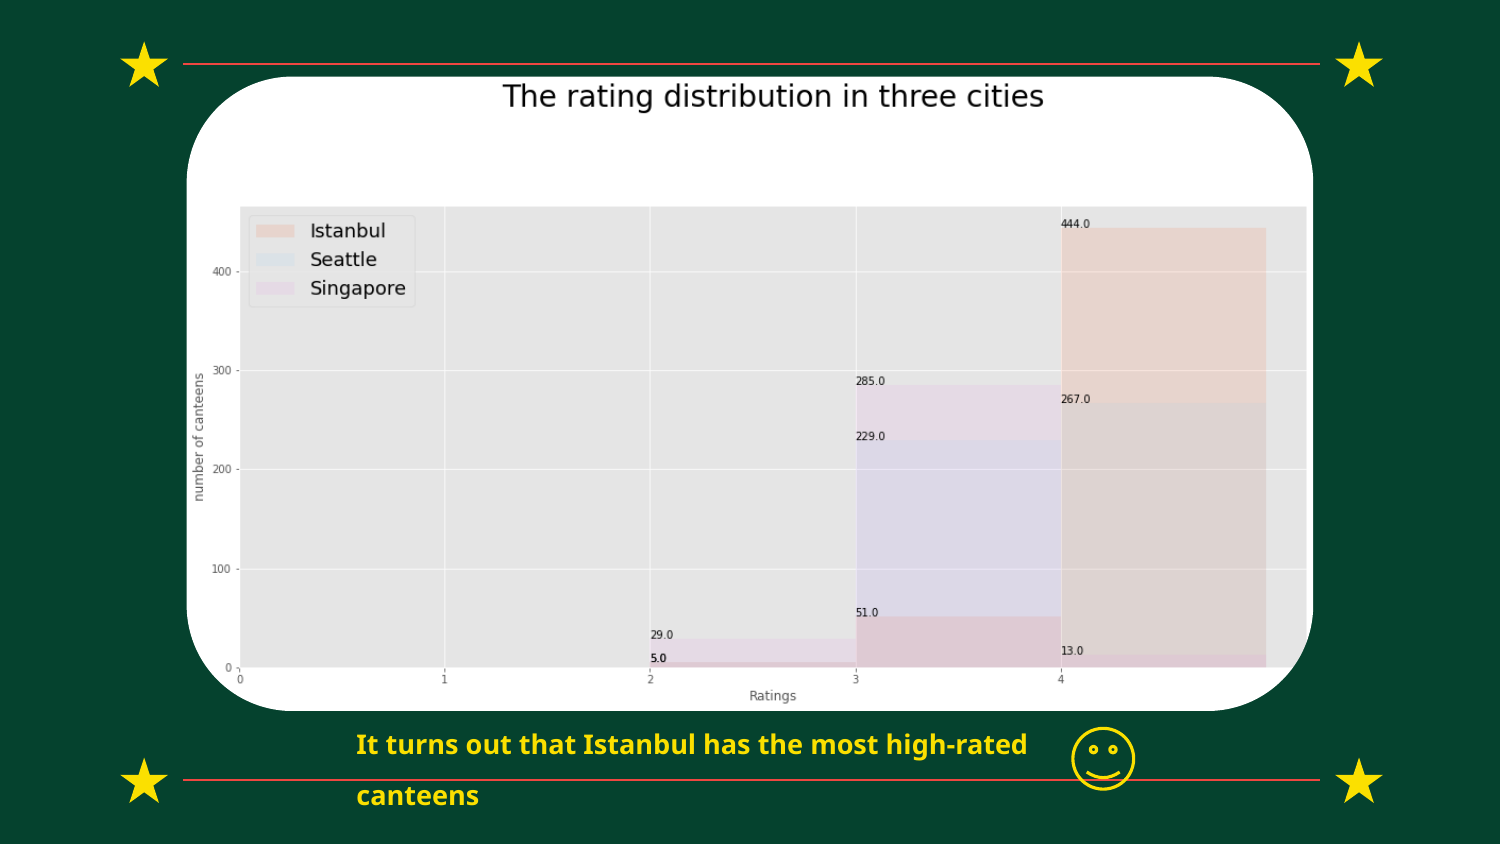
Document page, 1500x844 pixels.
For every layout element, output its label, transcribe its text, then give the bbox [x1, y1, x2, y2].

text_box It turns out that Istanbul has the most high-rated canteens [341, 721, 1170, 831]
text_box [1072, 728, 1134, 790]
picture [186, 76, 1314, 712]
